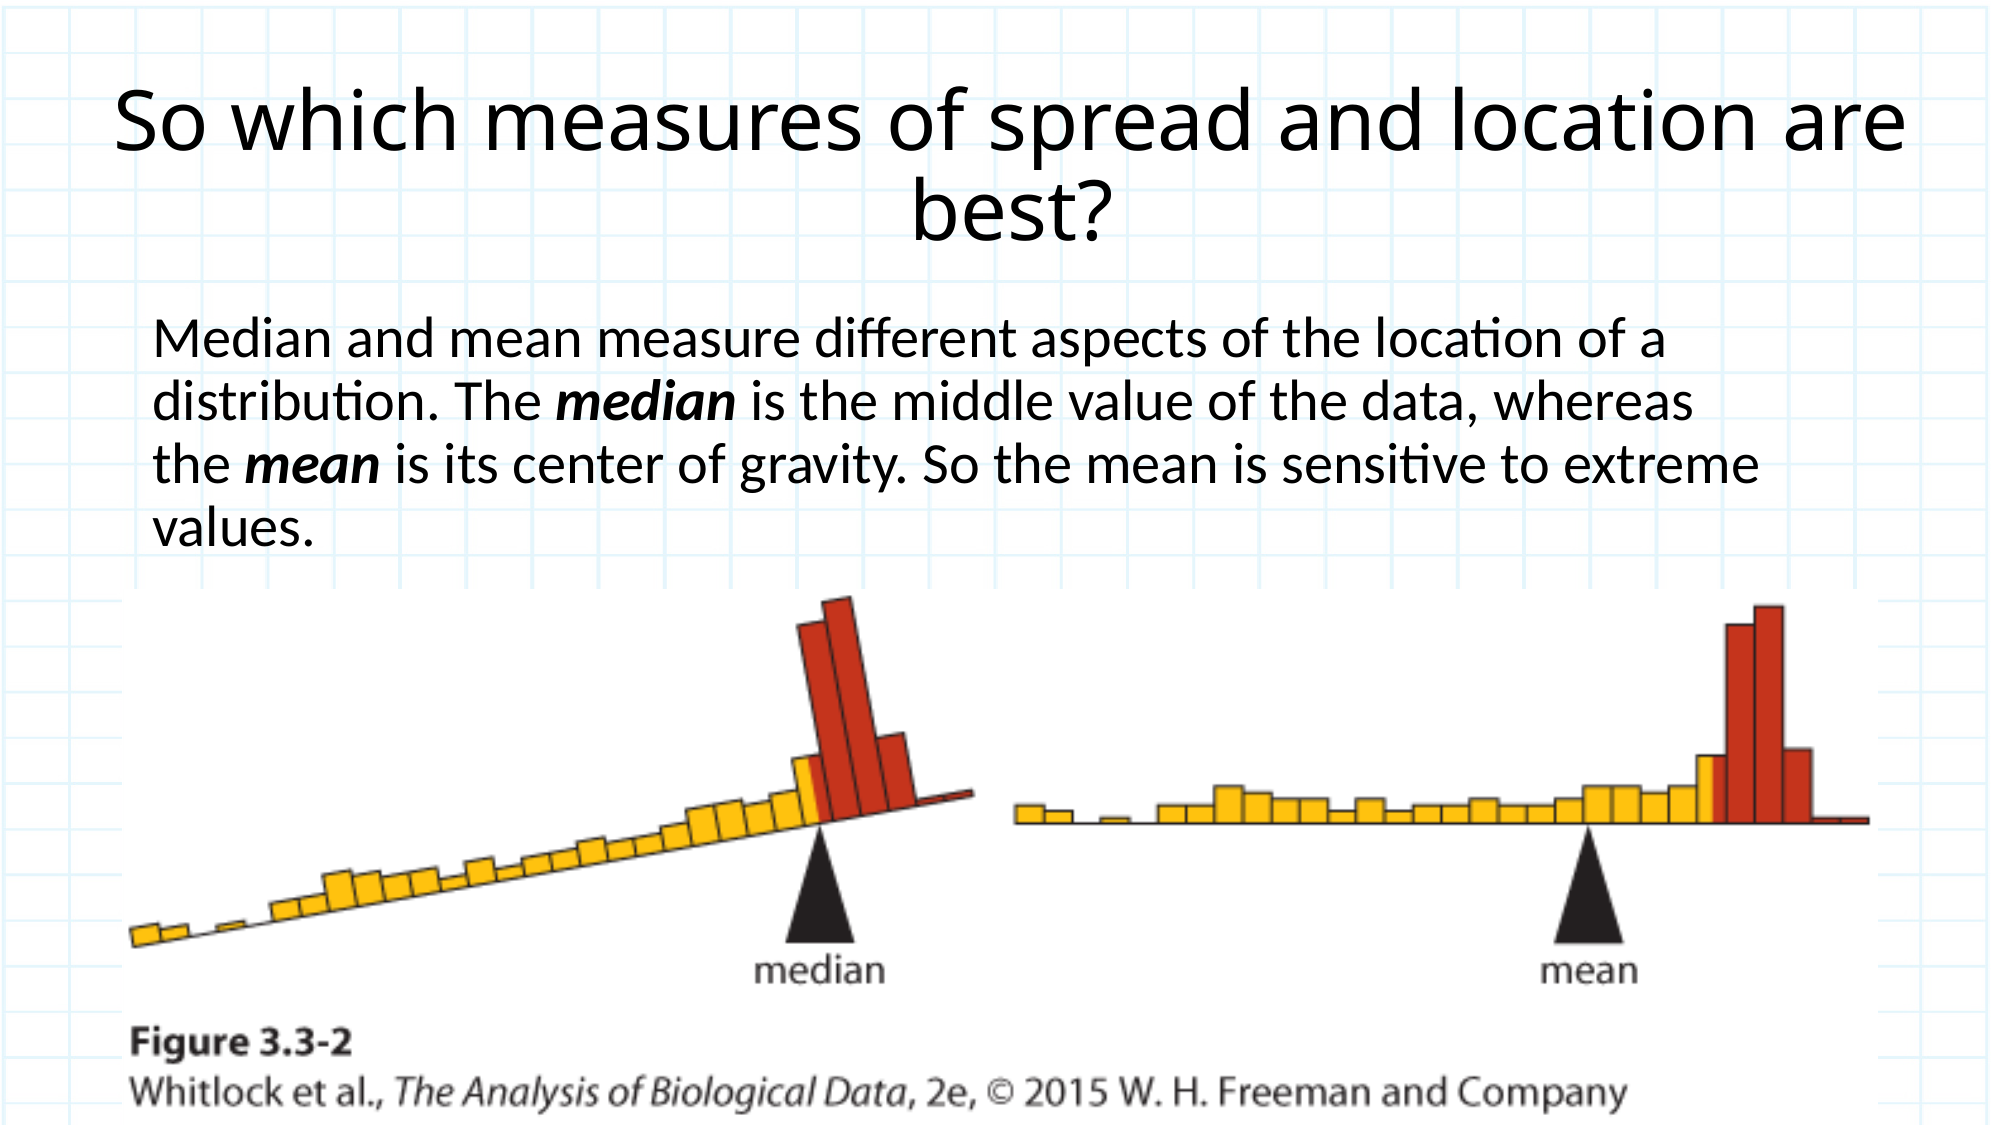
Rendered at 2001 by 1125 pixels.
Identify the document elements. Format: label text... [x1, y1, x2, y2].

title So which measures of spread and location are best? [67, 59, 1957, 278]
list Median and mean measure different aspects of the location of a distribution. The median is the middle value of the data, whereas the mean is its center of gravity. So the mean is sensitive to extreme values. [137, 299, 1863, 589]
picture [122, 589, 1878, 1125]
